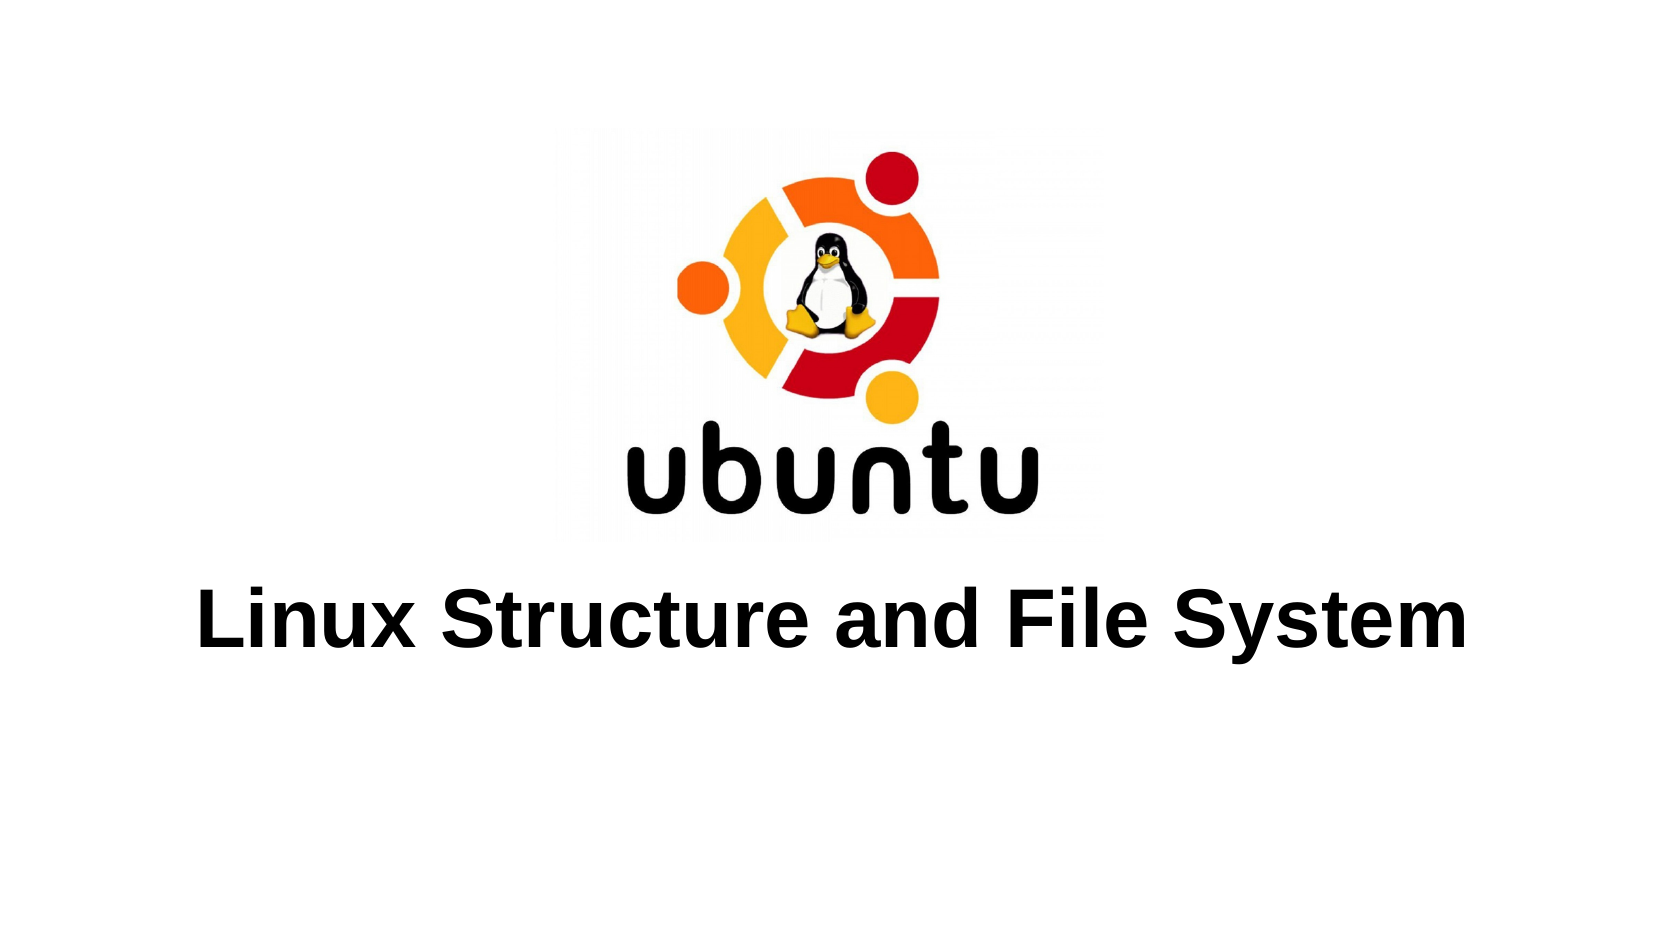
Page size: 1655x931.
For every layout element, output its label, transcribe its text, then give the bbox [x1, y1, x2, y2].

text_box Linux Structure and File System [186, 565, 1478, 664]
picture [553, 128, 1104, 542]
